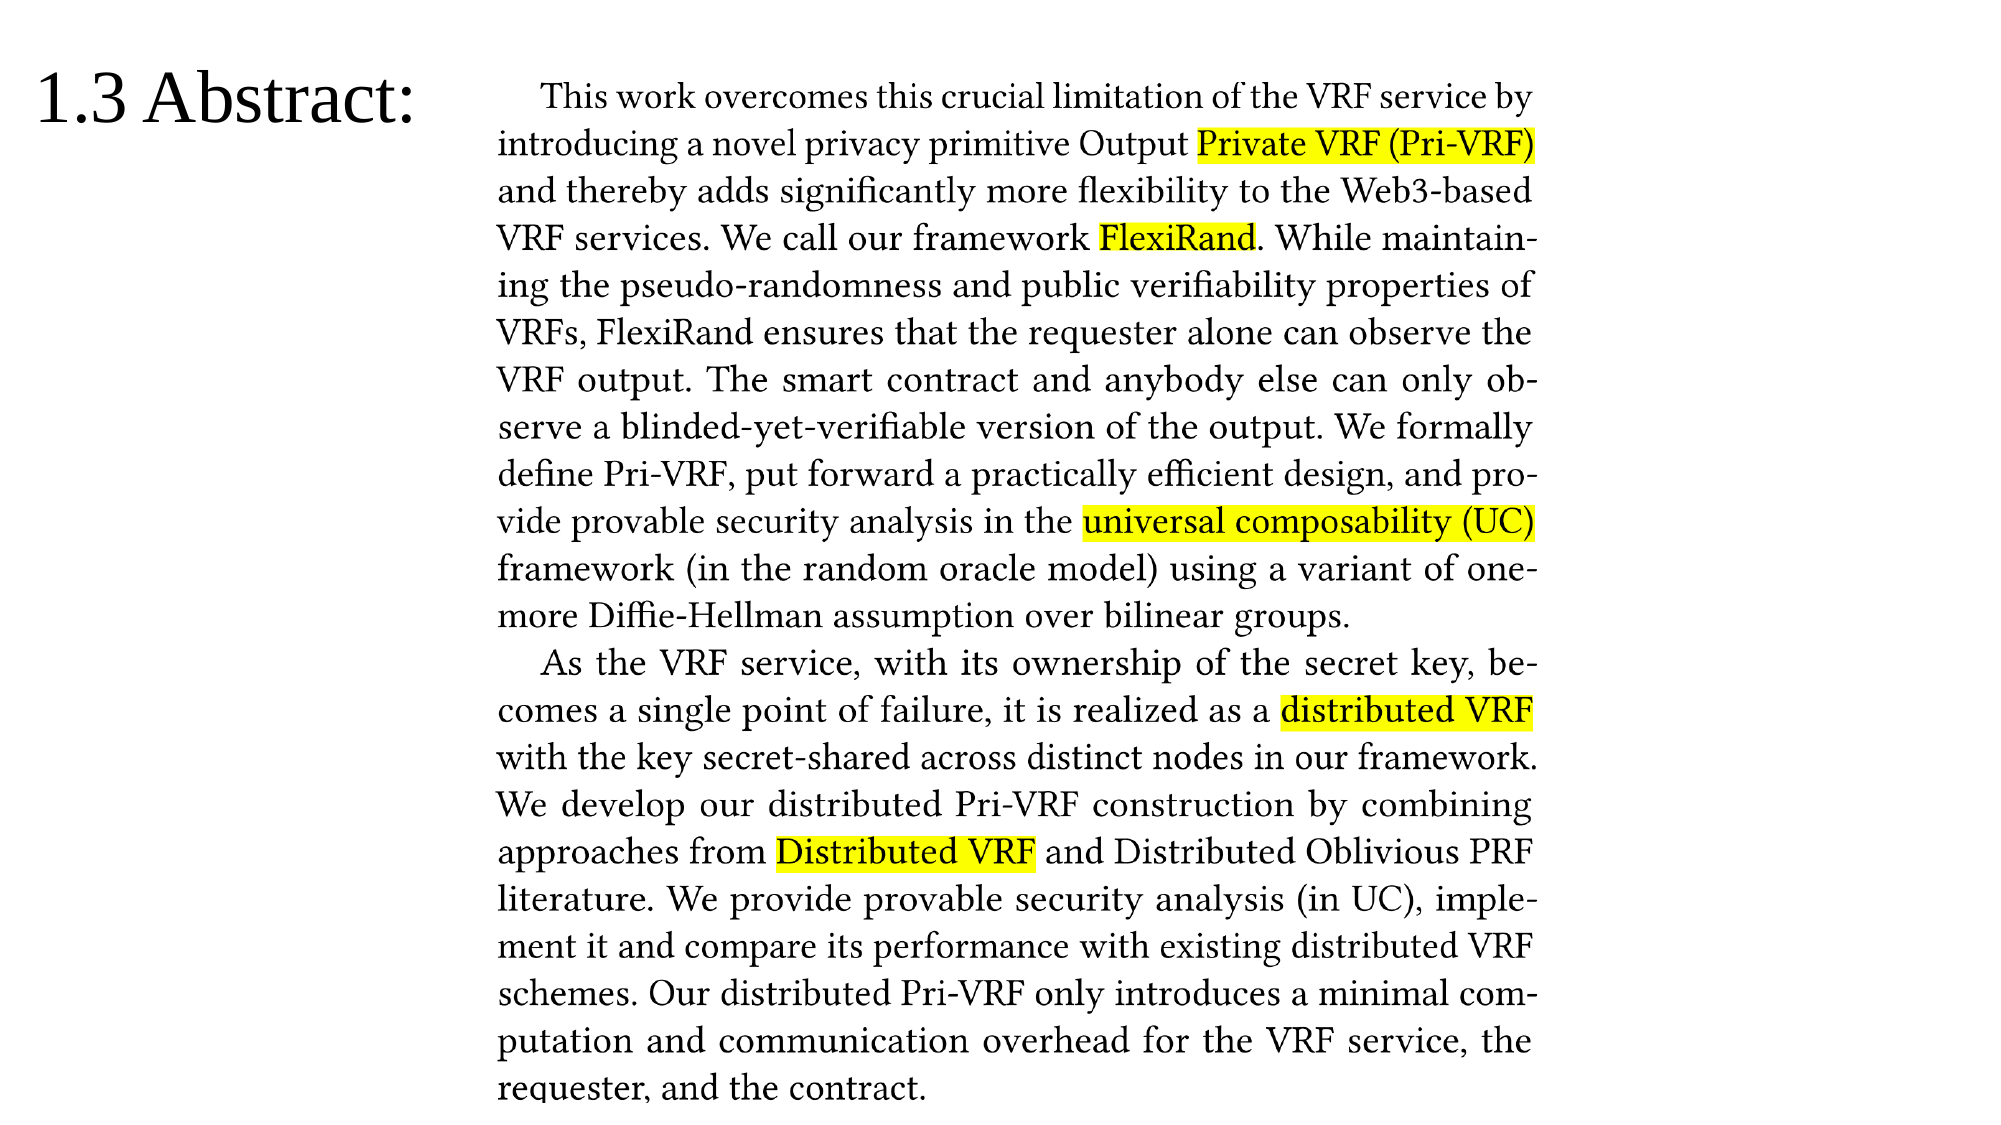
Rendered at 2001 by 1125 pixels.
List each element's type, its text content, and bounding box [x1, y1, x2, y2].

text_box 1.3 Abstract: [19, 50, 441, 147]
picture [494, 81, 1544, 1103]
